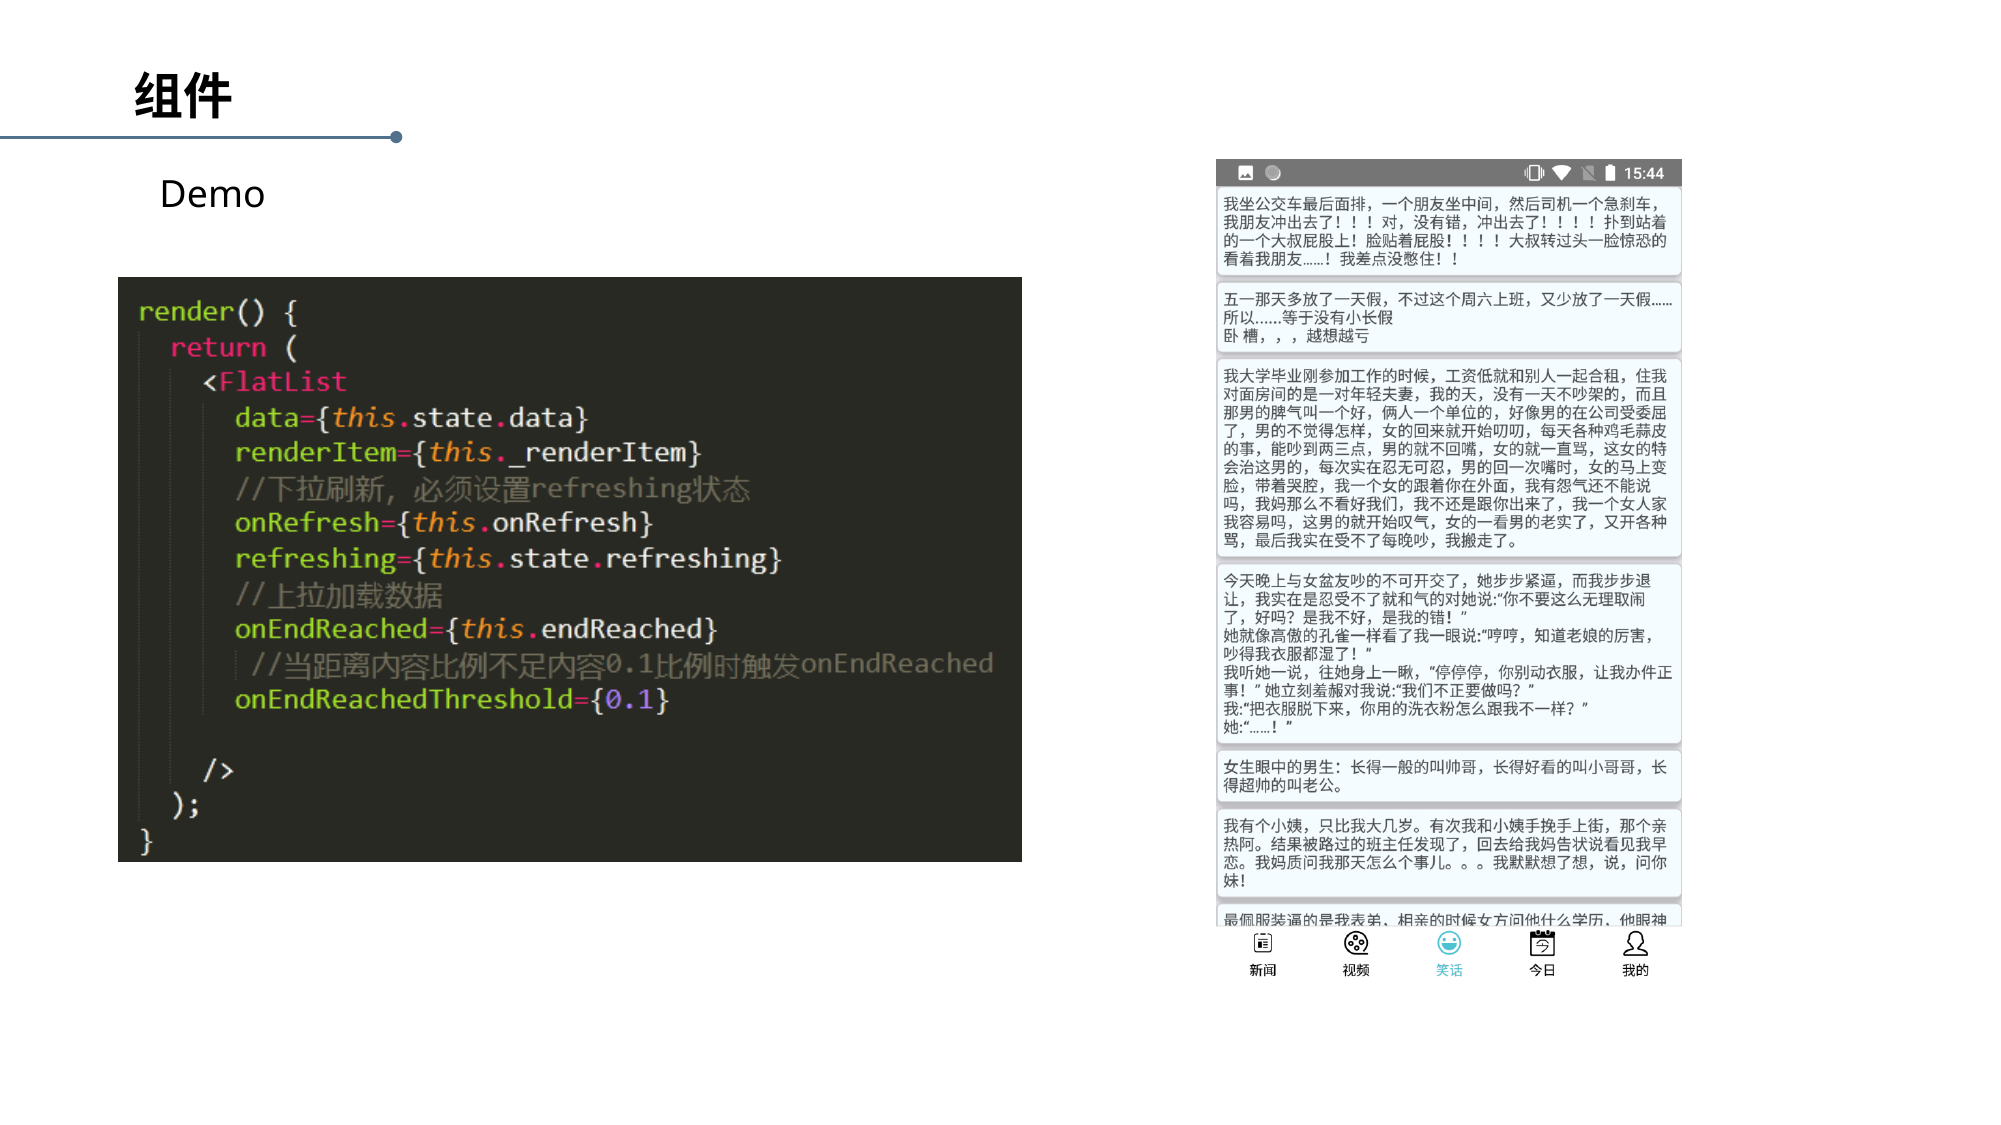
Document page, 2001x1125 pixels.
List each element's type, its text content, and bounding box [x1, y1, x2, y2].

text_box Demo [144, 162, 681, 222]
text_box 组件 [118, 57, 439, 132]
picture [118, 277, 1022, 862]
picture [1215, 159, 1682, 980]
